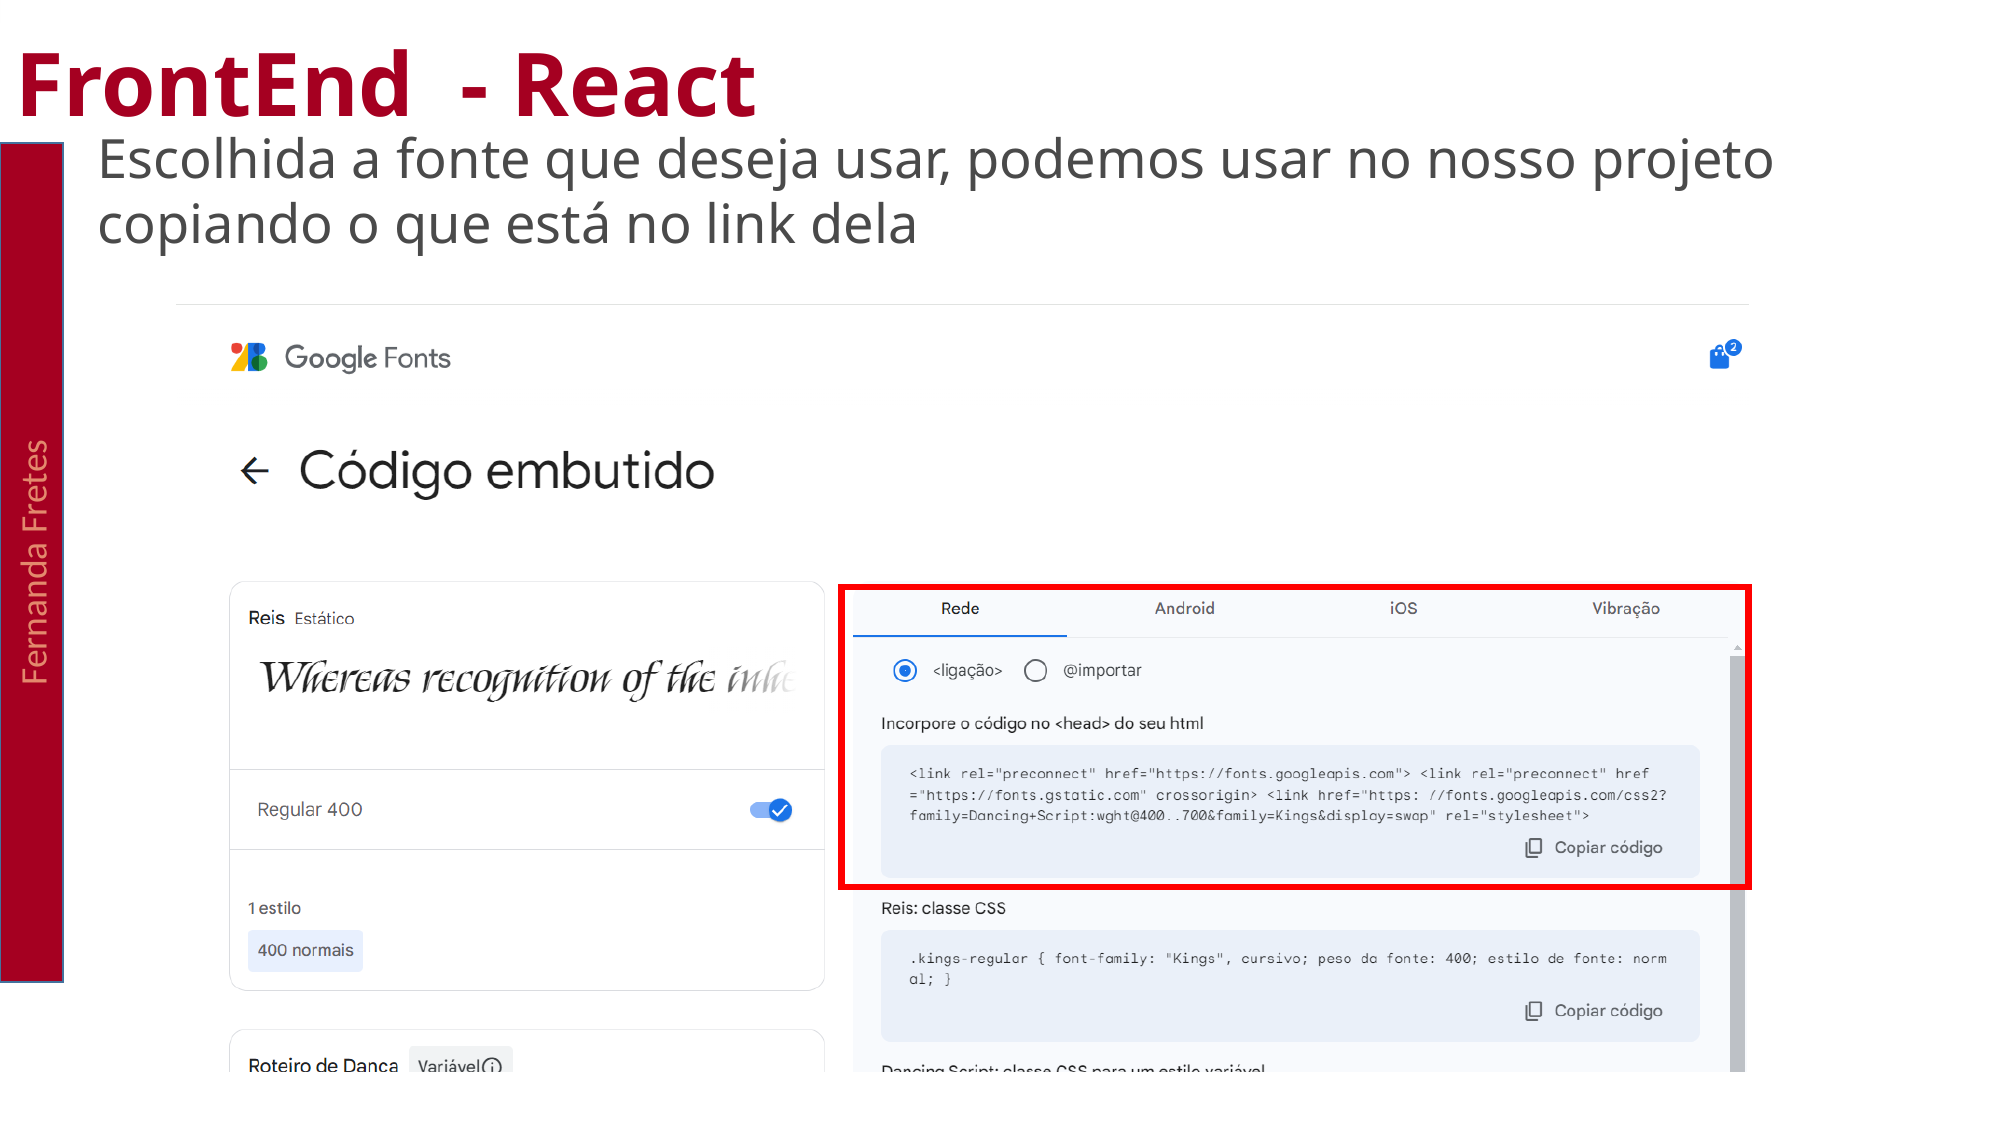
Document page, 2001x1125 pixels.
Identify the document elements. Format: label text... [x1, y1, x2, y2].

text_box Escolhida a fonte que deseja usar, podemos usar no nosso projeto copiando o que está no link dela [82, 117, 1886, 393]
text_box FrontEnd - React [0, 32, 1725, 143]
text_box Fernanda Fretes [0, 143, 64, 983]
picture [175, 301, 1749, 1072]
